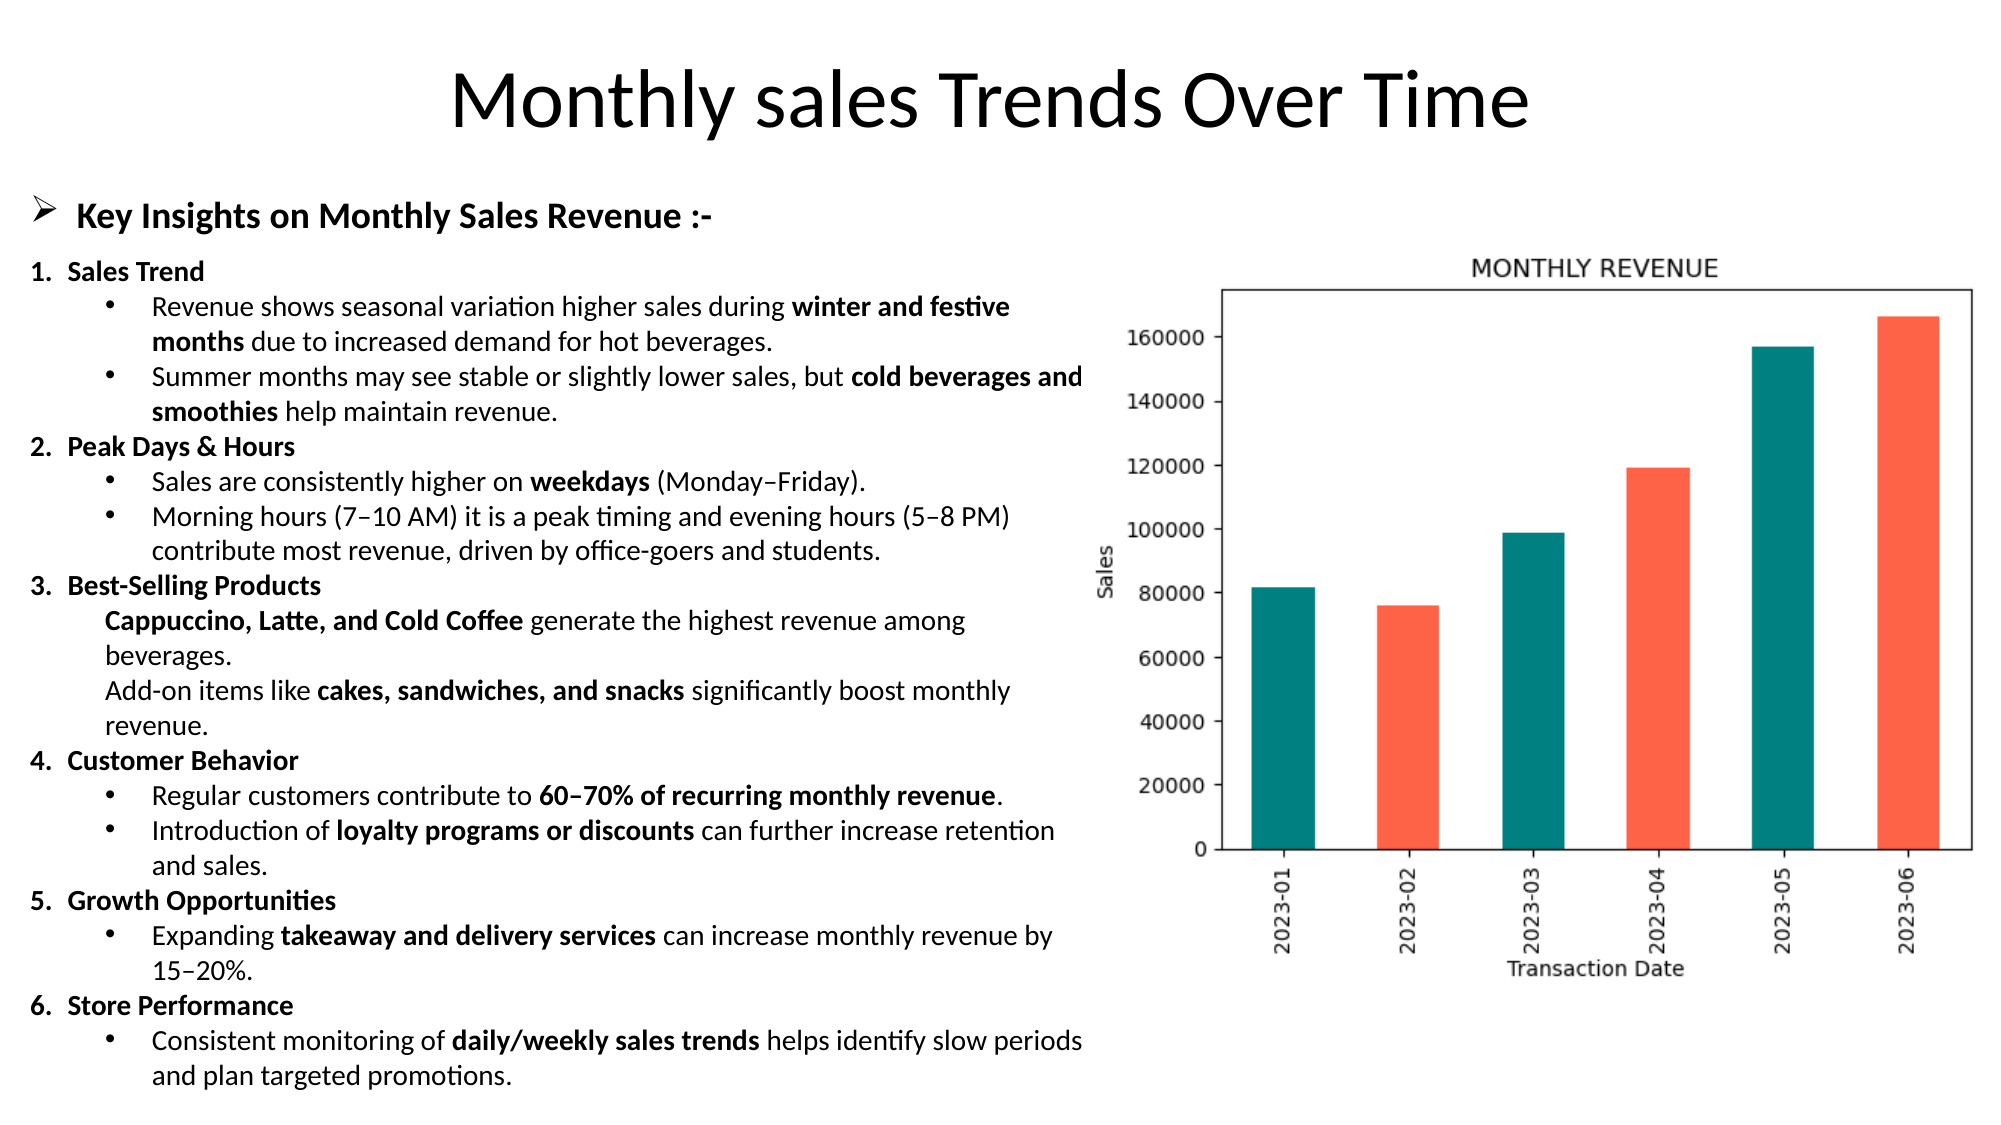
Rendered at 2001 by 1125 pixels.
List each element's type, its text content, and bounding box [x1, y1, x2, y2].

text_box Key Insights on Monthly Sales Revenue :- [15, 184, 788, 244]
text_box Monthly sales Trends Over Time [420, 37, 1580, 152]
picture [1081, 244, 1985, 996]
text_box Sales Trend Revenue shows seasonal variation higher sales during winter and festive months due to increased demand for hot beverages. Summer months may see stable or slightly lower sales, but cold beverages and smoothies help maintain revenue. Peak Days & Hours Sales are consistently higher on weekdays (Monday–Friday). Morning hours (7–10 AM) it is a peak timing and evening hours (5–8 PM) contribute most revenue, driven by office-goers and students. Best-Selling Products Cappuccino, Latte, and Cold Coffee generate the highest revenue among beverages. Add-on items like cakes, sandwiches, and snacks significantly boost monthly revenue. Customer Behavior Regular customers contribute to 60–70% of recurring monthly revenue. Introduction of loyalty programs or discounts can further increase retention and sales. Growth Opportunities Expanding takeaway and delivery services can increase monthly revenue by 15–20%. Store Performance Consistent monitoring of daily/weekly sales trends helps identify slow periods and plan targeted promotions. [15, 244, 1104, 1125]
